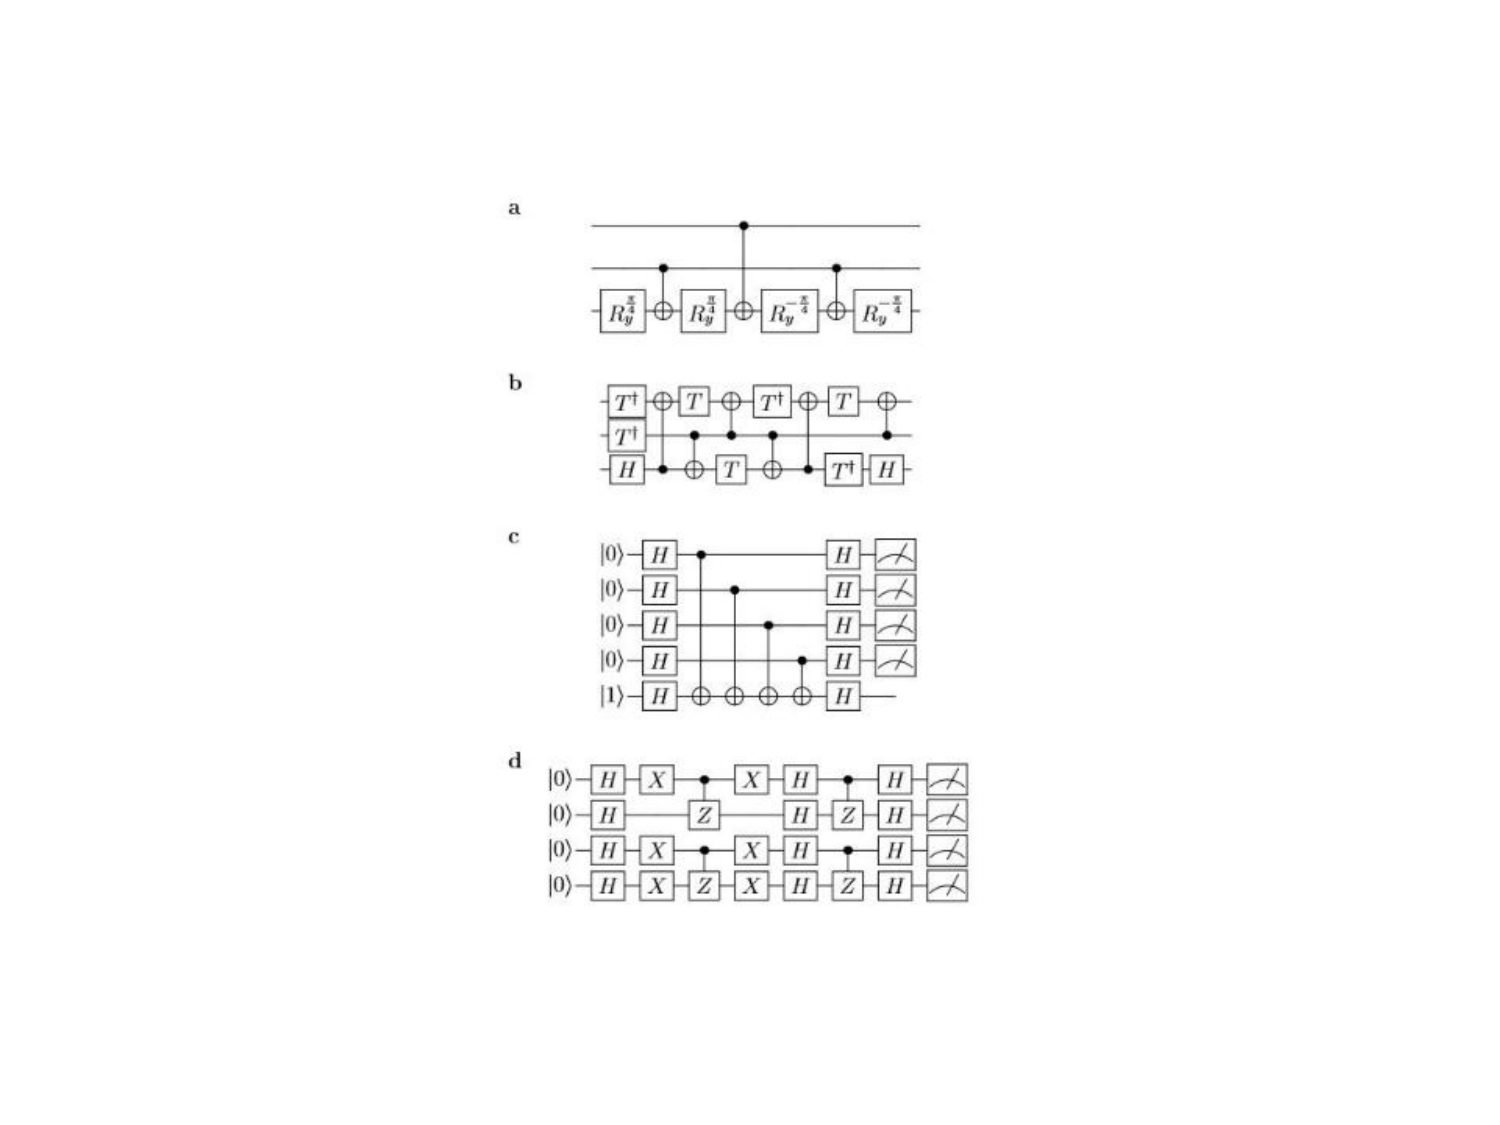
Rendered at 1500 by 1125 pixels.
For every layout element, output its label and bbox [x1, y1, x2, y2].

list [472, 170, 1028, 925]
